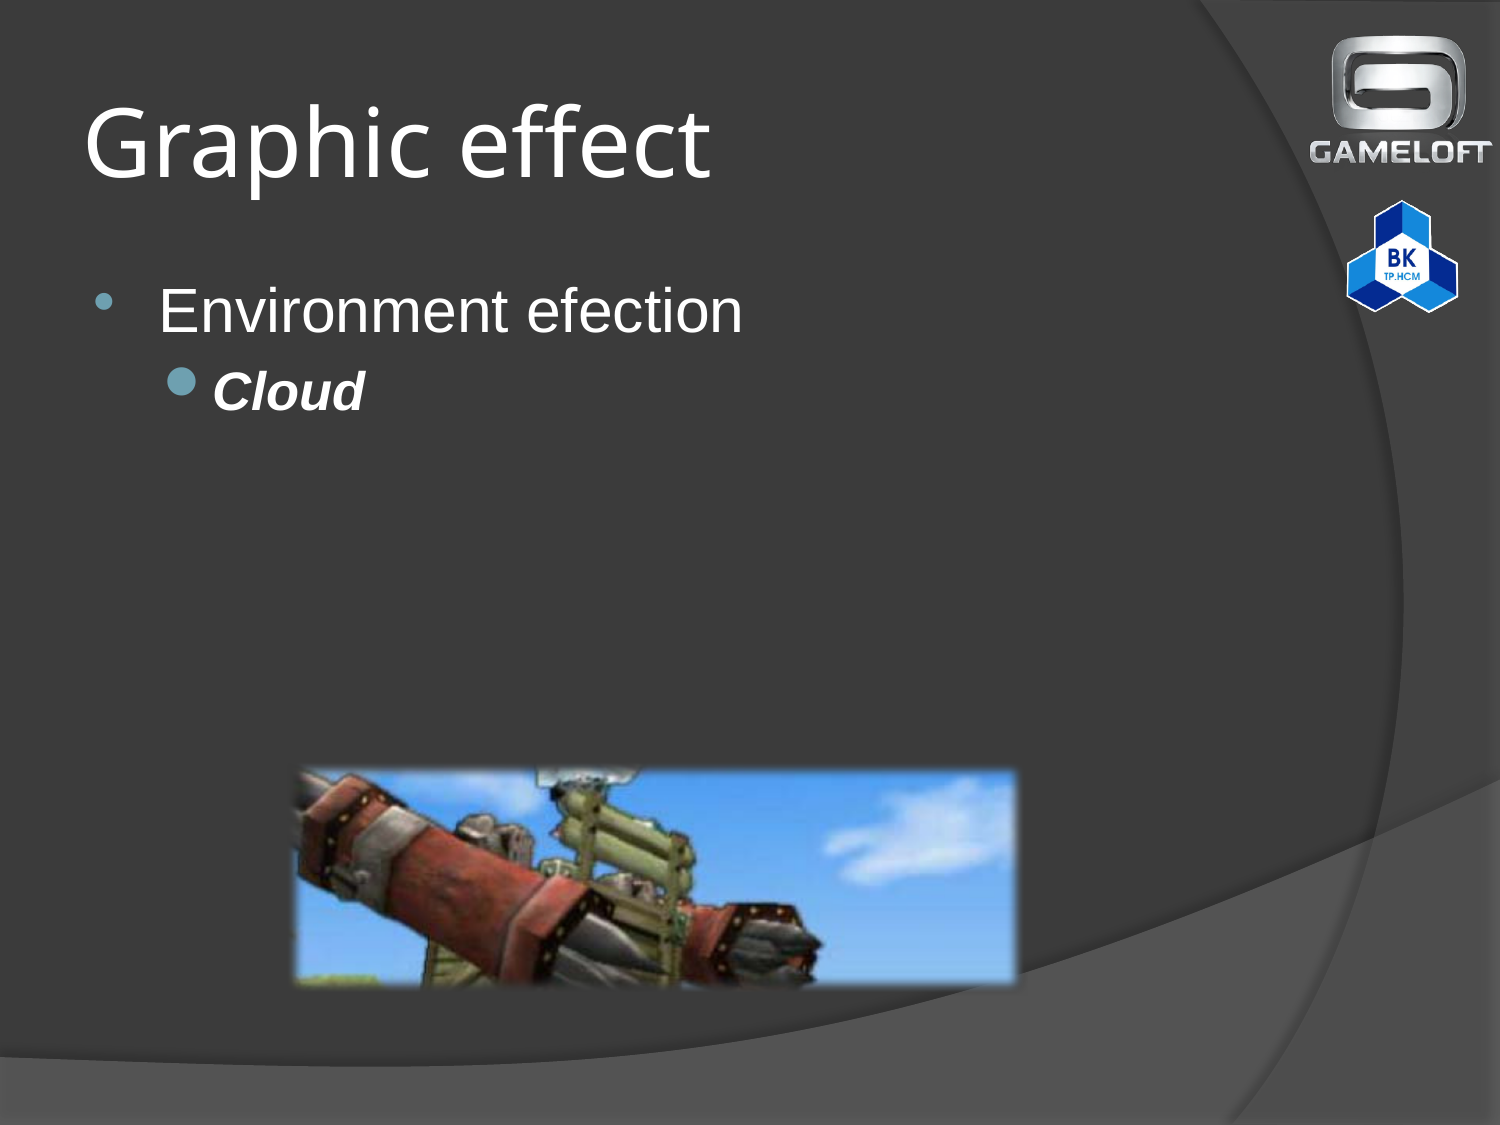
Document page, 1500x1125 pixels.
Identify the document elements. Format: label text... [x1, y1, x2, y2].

title Graphic effect [75, 45, 1300, 233]
picture [1345, 199, 1459, 313]
picture [1303, 24, 1500, 176]
picture [287, 762, 1024, 992]
list Environment efection Cloud [75, 262, 1300, 1005]
